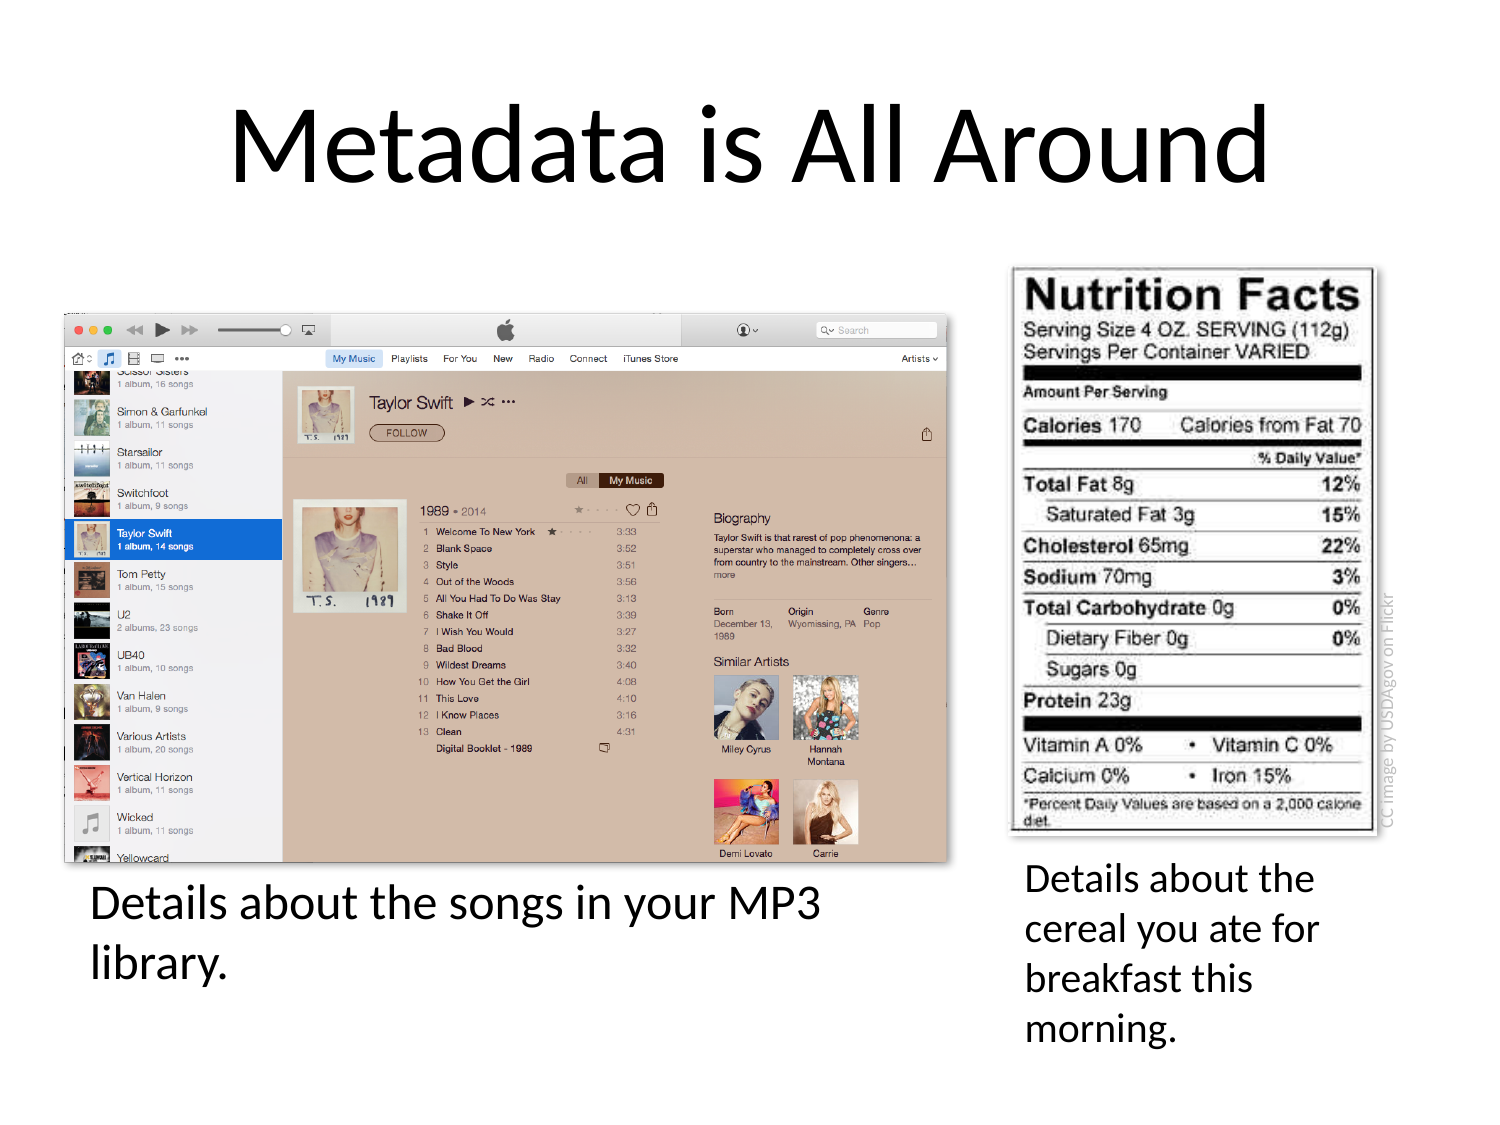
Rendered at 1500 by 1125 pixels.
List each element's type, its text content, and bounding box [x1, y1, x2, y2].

picture [64, 313, 948, 863]
text_box Details about the cereal you ate for breakfast this morning. [1009, 843, 1377, 1058]
title Metadata is All Around [0, 80, 1500, 196]
picture [1007, 266, 1377, 836]
text_box Details about the songs in your MP3 library. [74, 872, 888, 998]
text_box CC image by USDAgov on Flickr [1372, 404, 1405, 844]
